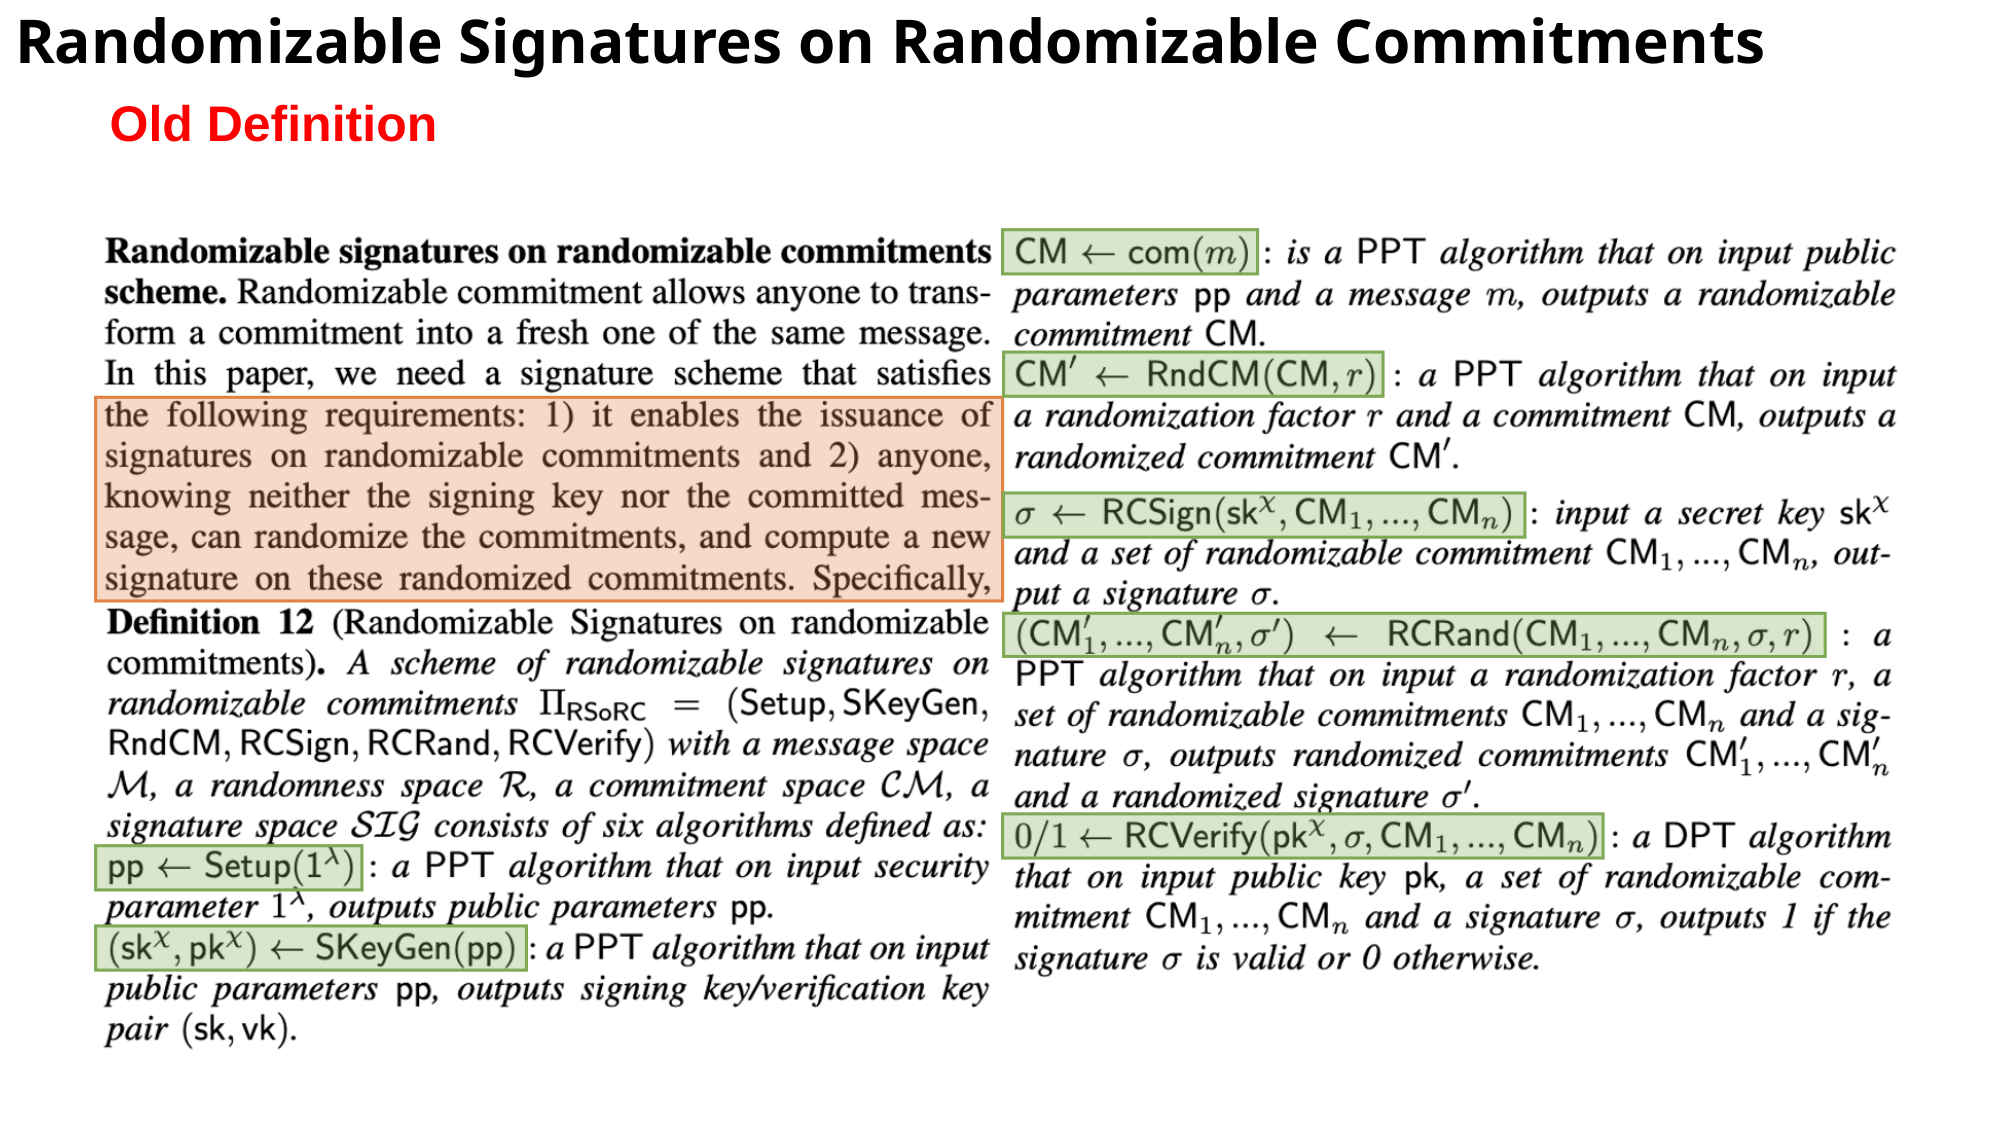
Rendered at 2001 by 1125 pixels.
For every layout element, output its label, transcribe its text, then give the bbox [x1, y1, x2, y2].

text_box Old Definition [94, 84, 453, 160]
title Randomizable Signatures on Randomizable Commitments [0, 0, 2000, 85]
picture [91, 222, 1909, 1055]
